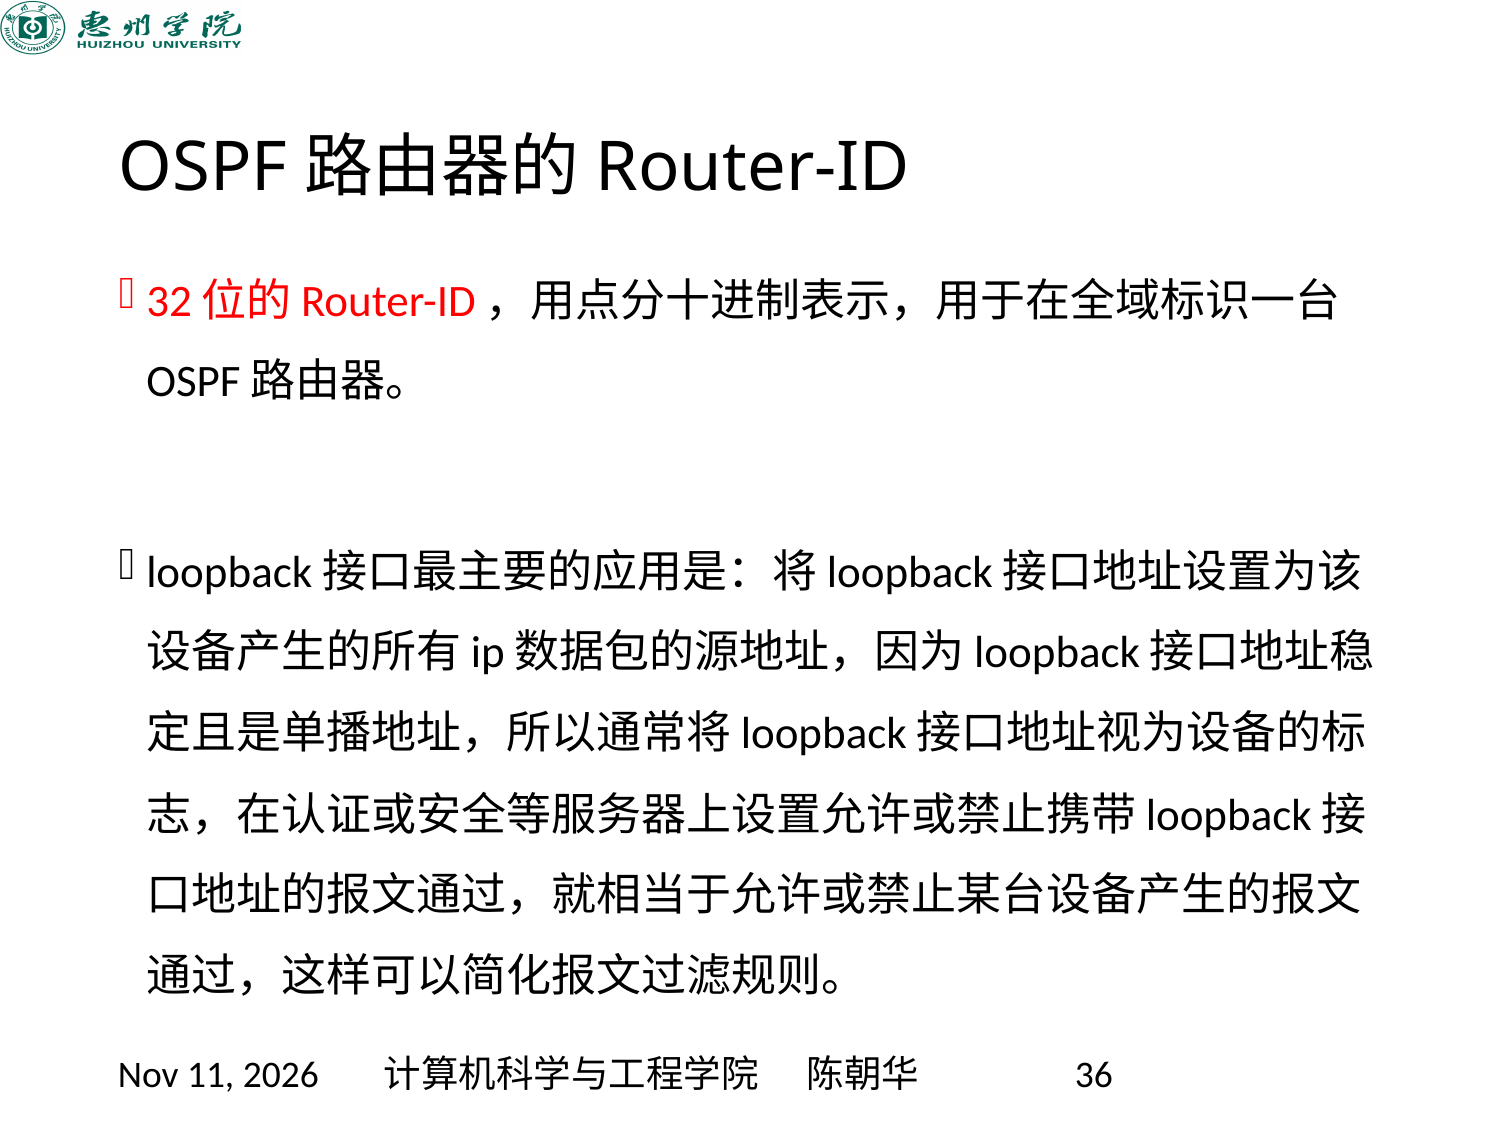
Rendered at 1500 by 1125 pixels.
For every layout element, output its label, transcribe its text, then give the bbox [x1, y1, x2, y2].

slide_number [103, 1042, 368, 1103]
slide_number 36 [1060, 1042, 1398, 1103]
picture [0, 0, 244, 55]
title OSPF路由器的Router-ID [103, 60, 1398, 236]
list 32位的Router-ID，用点分十进制表示，用于在全域标识一台OSPF路由器。 loopback接口最主要的应用是：将loopback接口地址设置为该设备产生的所有ip数据包的源地址，因为loopback接口地址稳定且是单播地址，所以通常将loopback接口地址视为设备的标志，在认证或安全等服务器上设置允许或禁止携带loopback接口地址的报文通过，就相当于允许或禁止某台设备产生的报文通过，这样可以简化报文过滤规则。 [103, 236, 1398, 1014]
footer 计算机科学与工程学院 陈朝华 [368, 1042, 1004, 1103]
